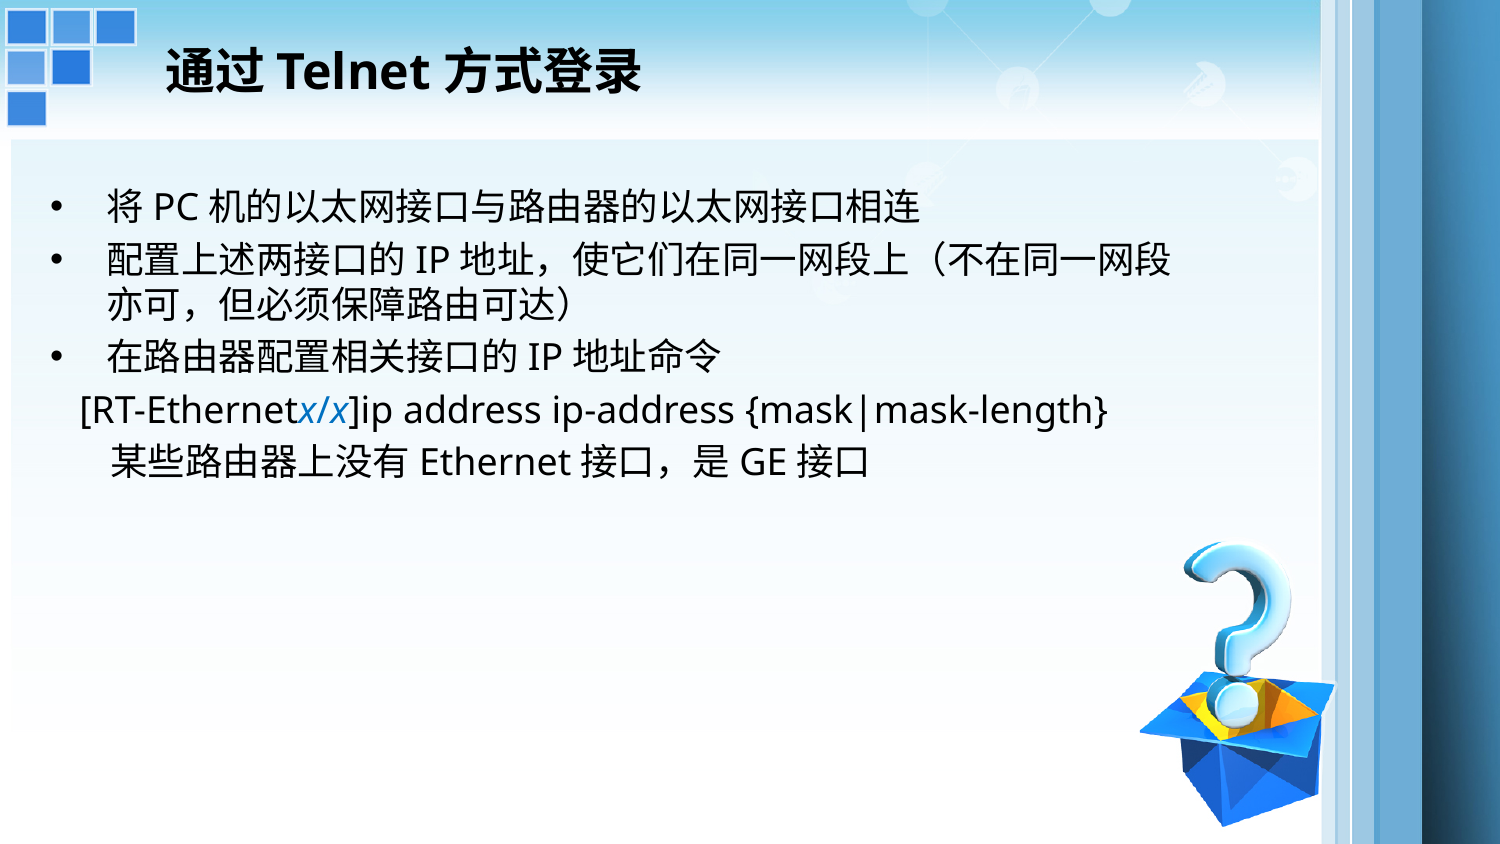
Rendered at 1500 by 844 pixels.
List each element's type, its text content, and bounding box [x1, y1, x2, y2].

title 通过Telnet方式登录 [150, 31, 950, 108]
list 将PC机的以太网接口与路由器的以太网接口相连 配置上述两接口的IP地址，使它们在同一网段上（不在同一网段亦可，但必须保障路由可达） 在路由器配置相关接口的IP地址命令 [RT-Ethernetx/x]ip address ip-address {mask|mask-length} 某些路由器上没有Ethernet接口，是GE接口 [35, 175, 1211, 789]
picture [0, 0, 1500, 844]
